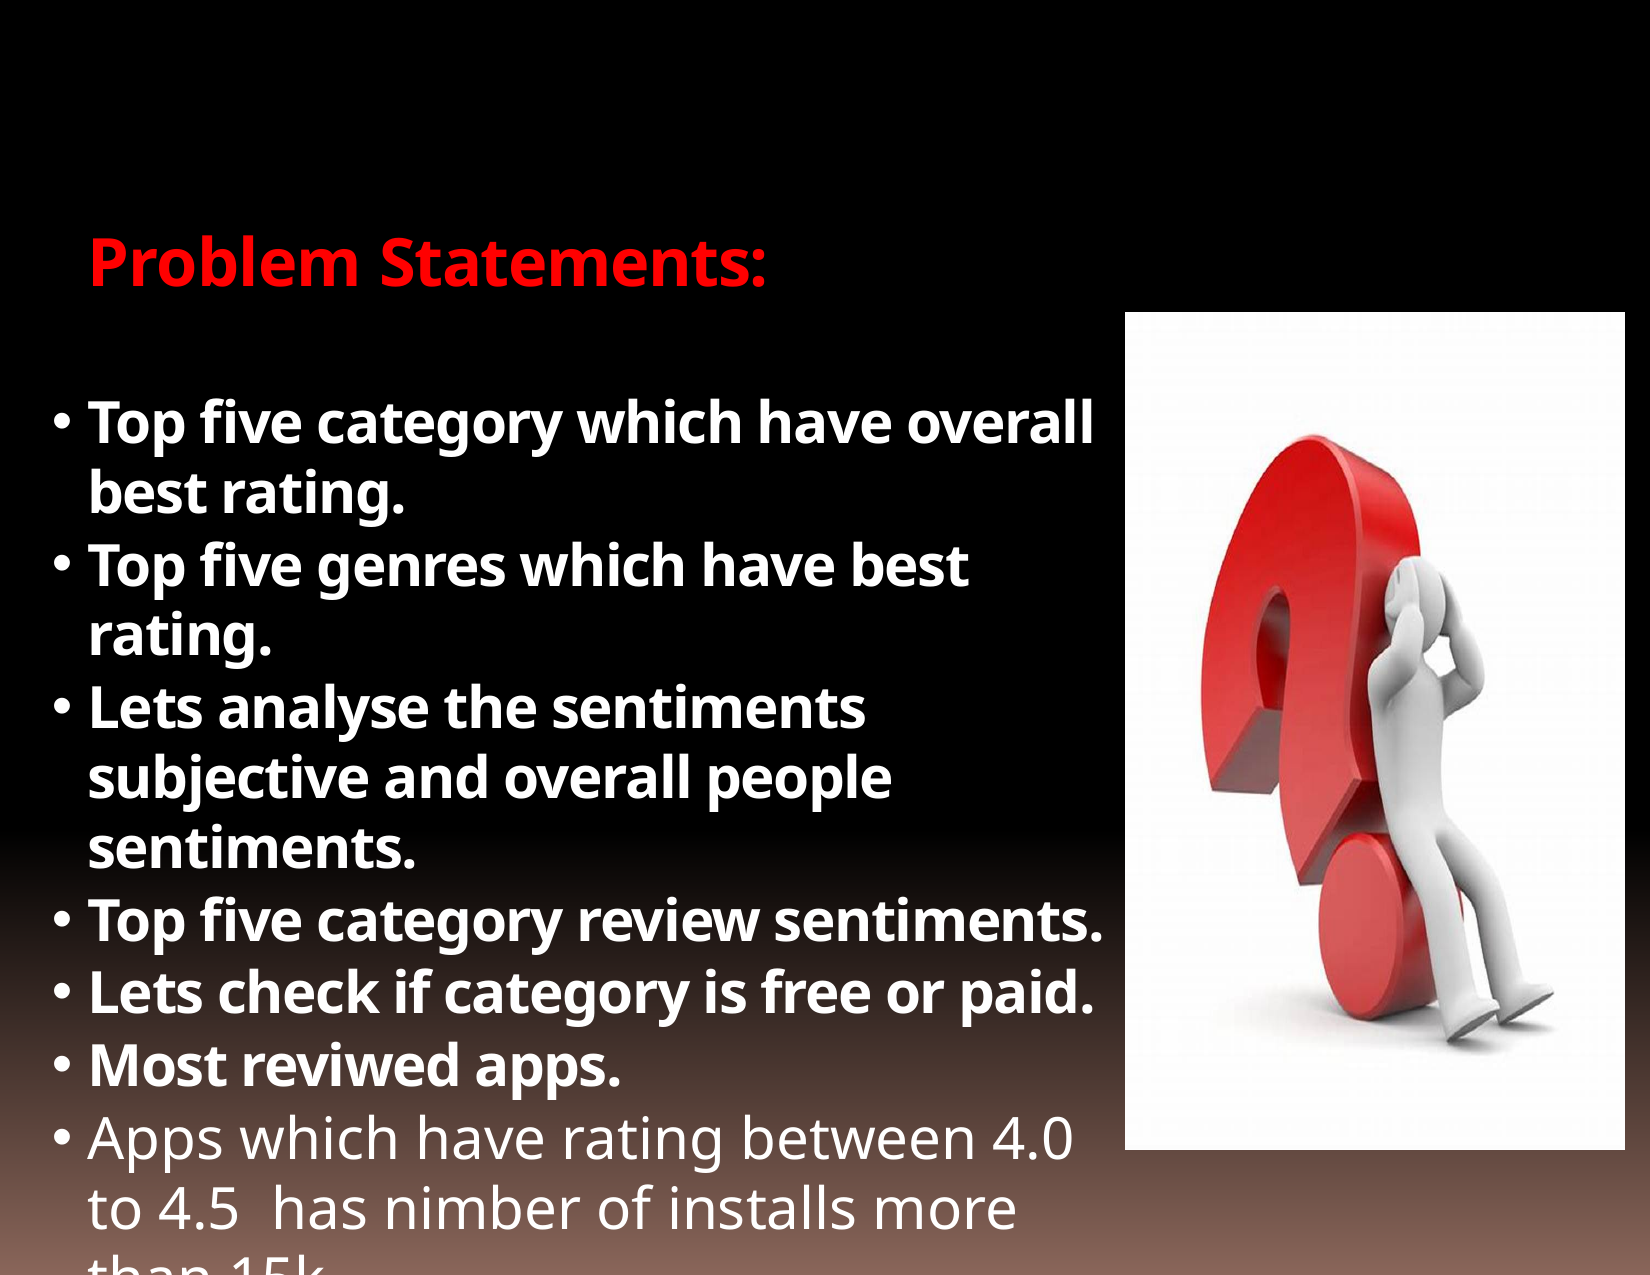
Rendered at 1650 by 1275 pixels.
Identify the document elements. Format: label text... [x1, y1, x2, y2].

text_box Problem Statements: Top five category which have overall best rating. Top five genres which have best rating. Lets analyse the sentiments subjective and overall people sentiments. Top five category review sentiments. Lets check if category is free or paid. Most reviwed apps. Apps which have rating between 4.0 to 4.5 has nimber of installs more than 15k Factor affecting installs. [48, 216, 1108, 1275]
picture [1124, 311, 1626, 1151]
